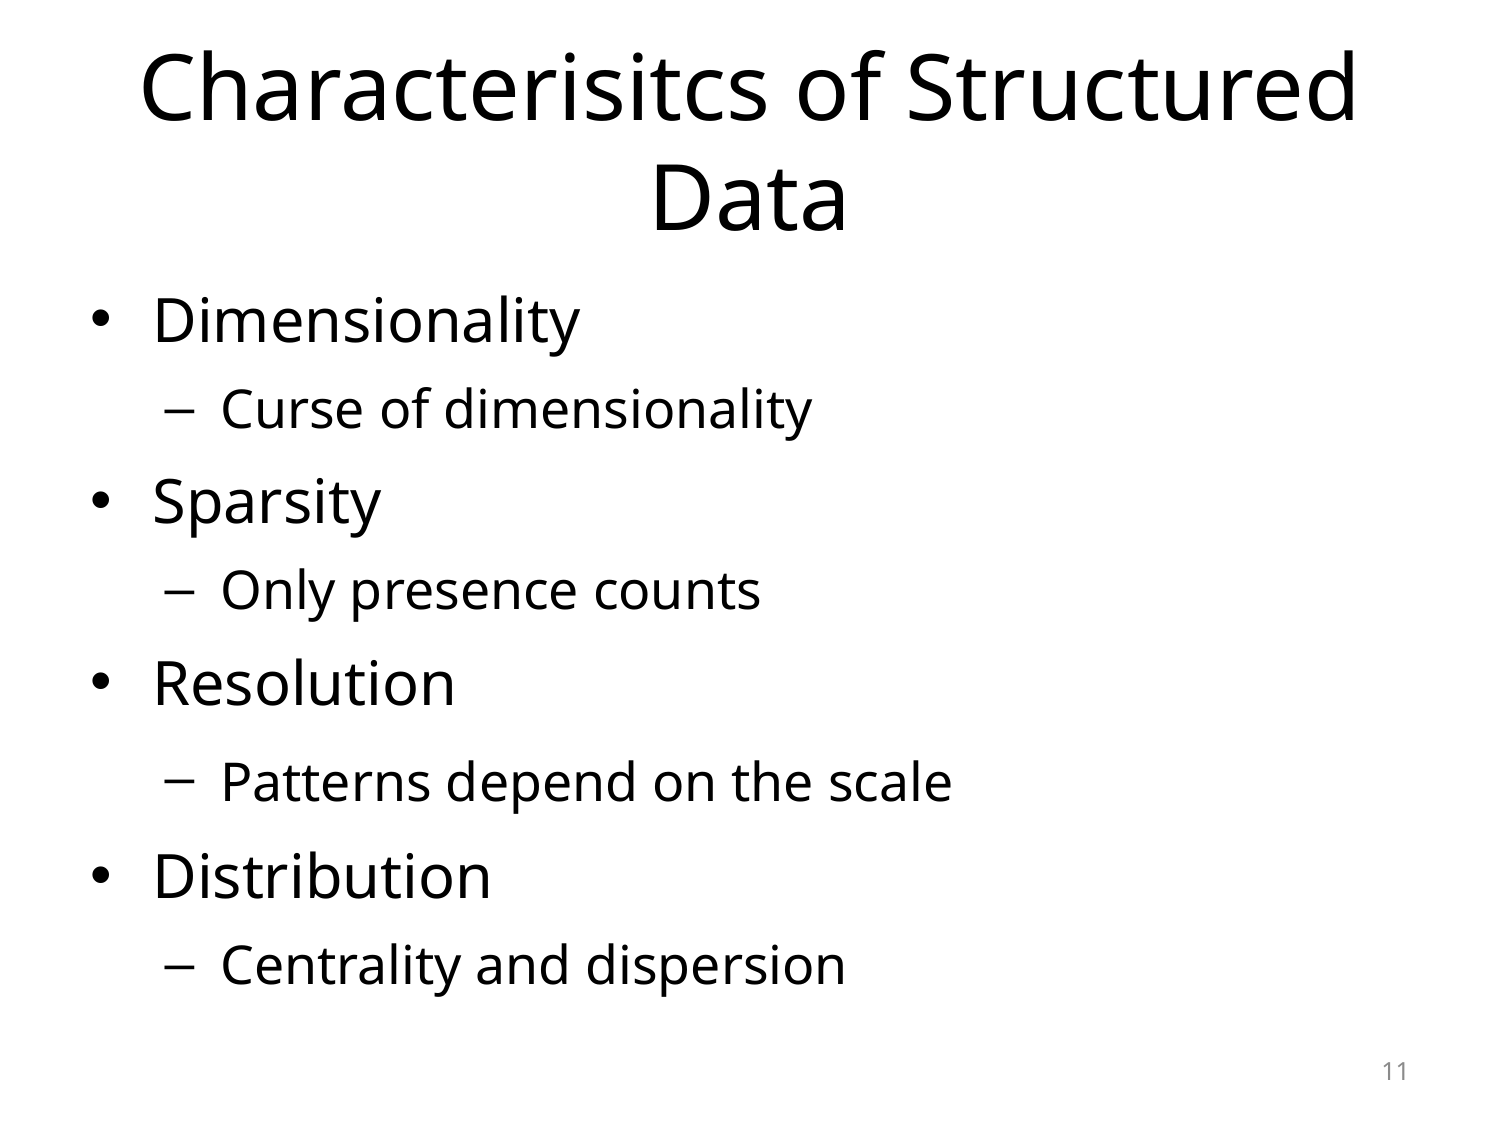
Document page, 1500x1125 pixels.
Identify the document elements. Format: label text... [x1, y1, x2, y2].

slide_number 11 [1074, 1042, 1425, 1103]
title Characterisitcs of Structured Data [75, 45, 1425, 233]
list Dimensionality Curse of dimensionality Sparsity Only presence counts Resolution Patterns depend on the scale Distribution Centrality and dispersion [75, 262, 1425, 1005]
